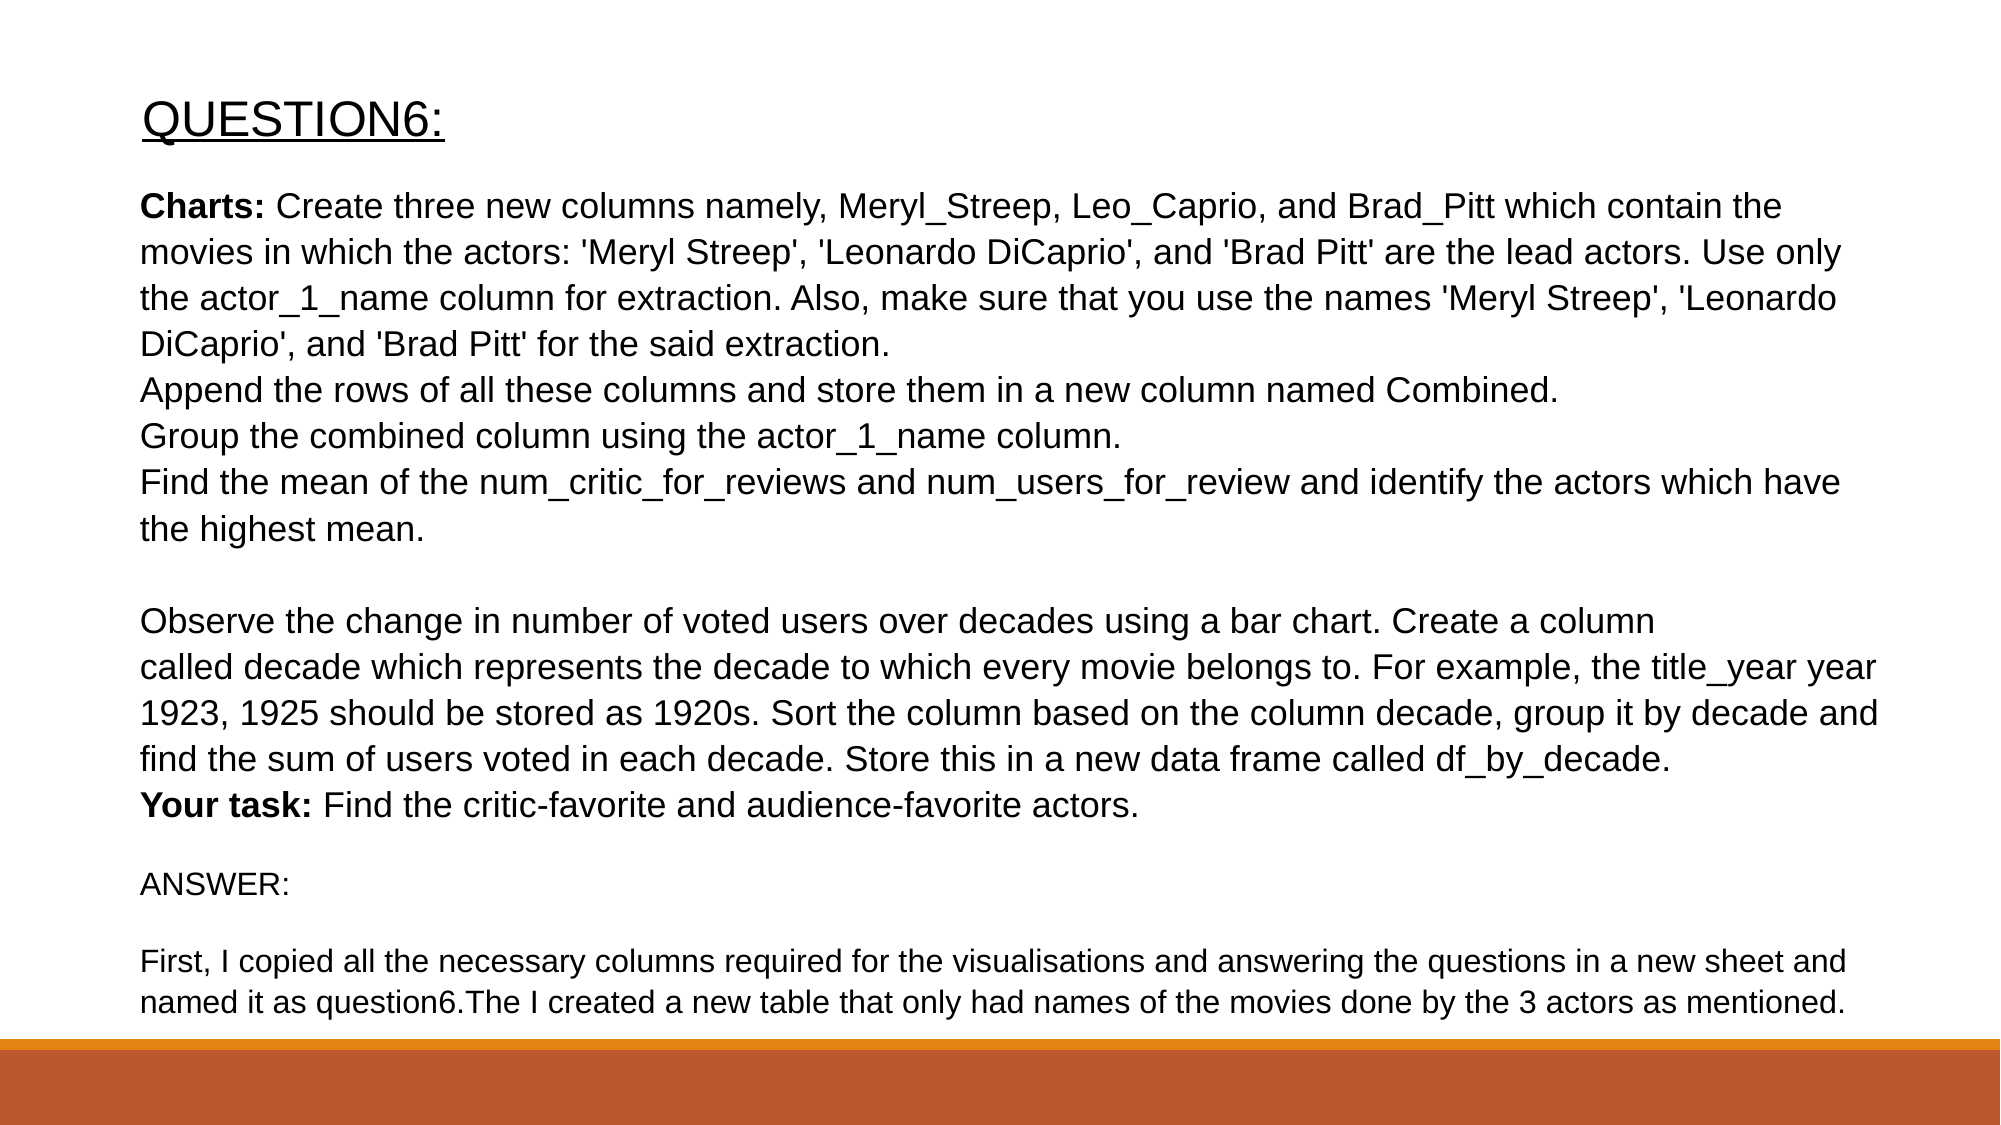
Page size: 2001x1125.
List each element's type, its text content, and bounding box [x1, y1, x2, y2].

list Charts: Create three new columns namely, Meryl_Streep, Leo_Caprio, and Brad_Pitt which contain the movies in which the actors: 'Meryl Streep', 'Leonardo DiCaprio', and 'Brad Pitt' are the lead actors. Use only the actor_1_name column for extraction. Also, make sure that you use the names 'Meryl Streep', 'Leonardo DiCaprio', and 'Brad Pitt' for the said extraction. Append the rows of all these columns and store them in a new column named Combined. Group the combined column using the actor_1_name column. Find the mean of the num_critic_for_reviews and num_users_for_review and identify the actors which have the highest mean. Observe the change in number of voted users over decades using a bar chart. Create a column called decade which represents the decade to which every movie belongs to. For example, the title_year year 1923, 1925 should be stored as 1920s. Sort the column based on the column decade, group it by decade and find the sum of users voted in each decade. Store this in a new data frame called df_by_decade. Your task: Find the critic-favorite and audience-favorite actors. ANSWER: First, I copied all the necessary columns required for the visualisations and answering the questions in a new sheet and named it as question6.The I created a new table that only had names of the movies done by the 3 actors as mentioned. [63, 172, 1896, 1038]
title QUESTION6: [127, 26, 1778, 155]
